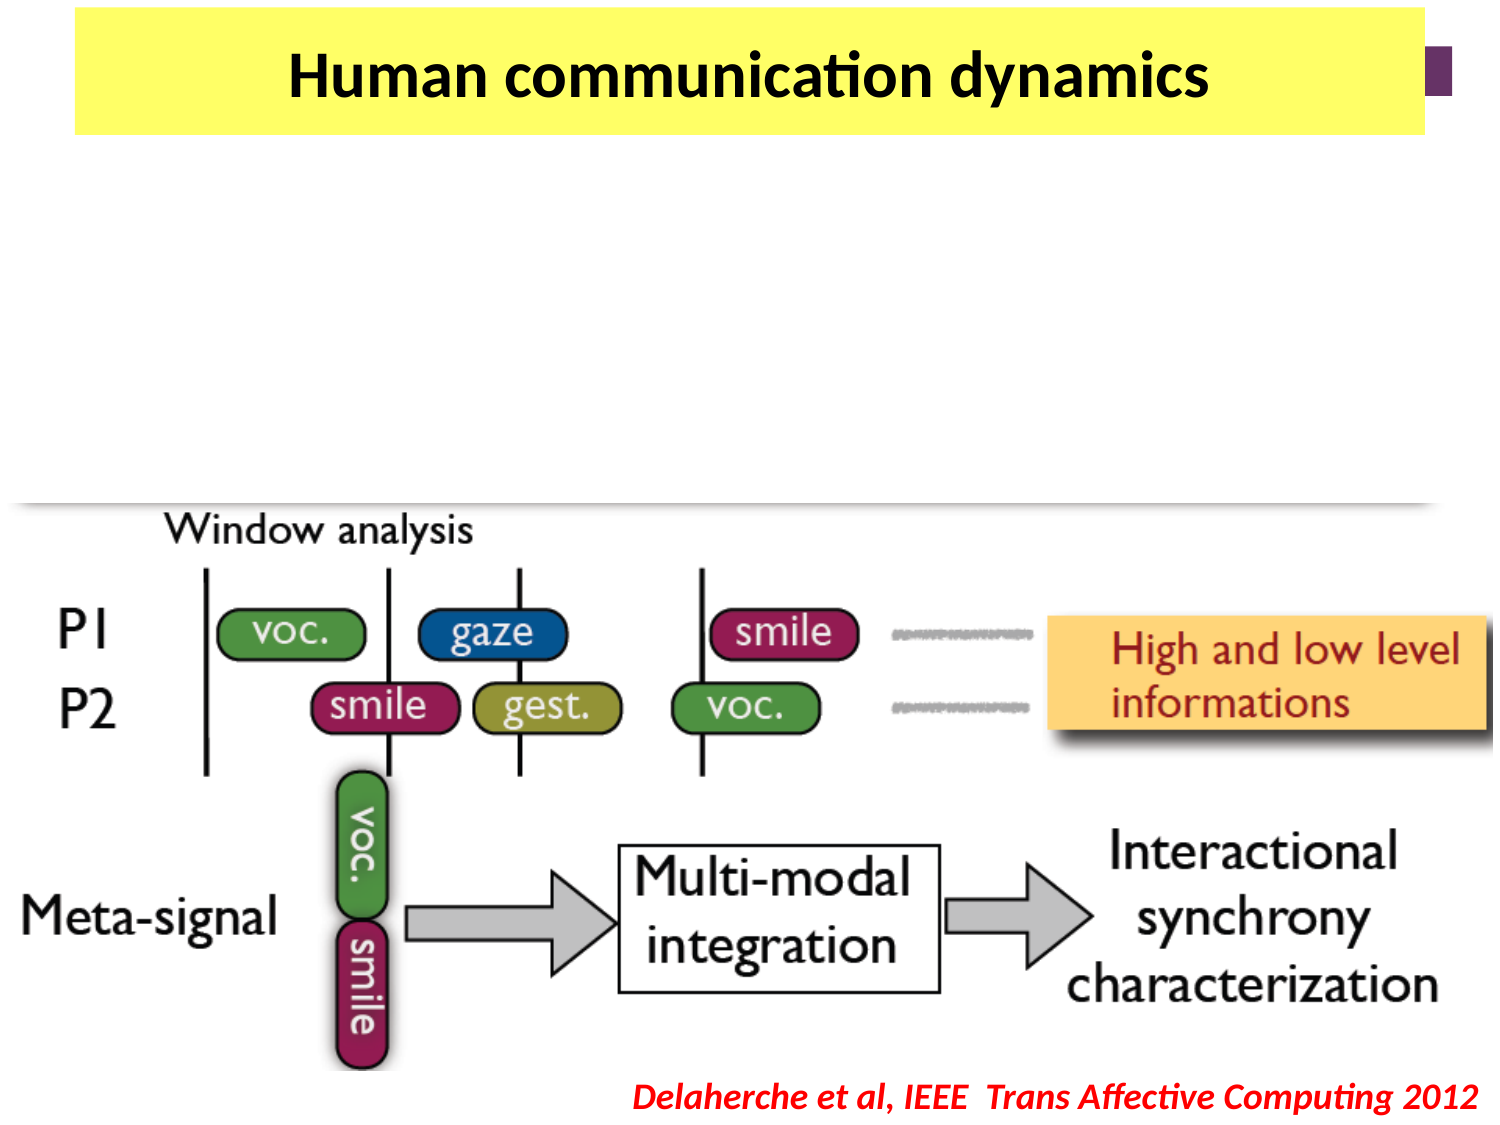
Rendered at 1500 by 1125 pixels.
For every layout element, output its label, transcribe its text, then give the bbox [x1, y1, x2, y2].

text_box Delaherche et al, IEEE Trans Affective Computing 2012 [617, 1078, 1495, 1124]
picture [6, 502, 1494, 1071]
text_box Human communication dynamics [74, 7, 1425, 135]
